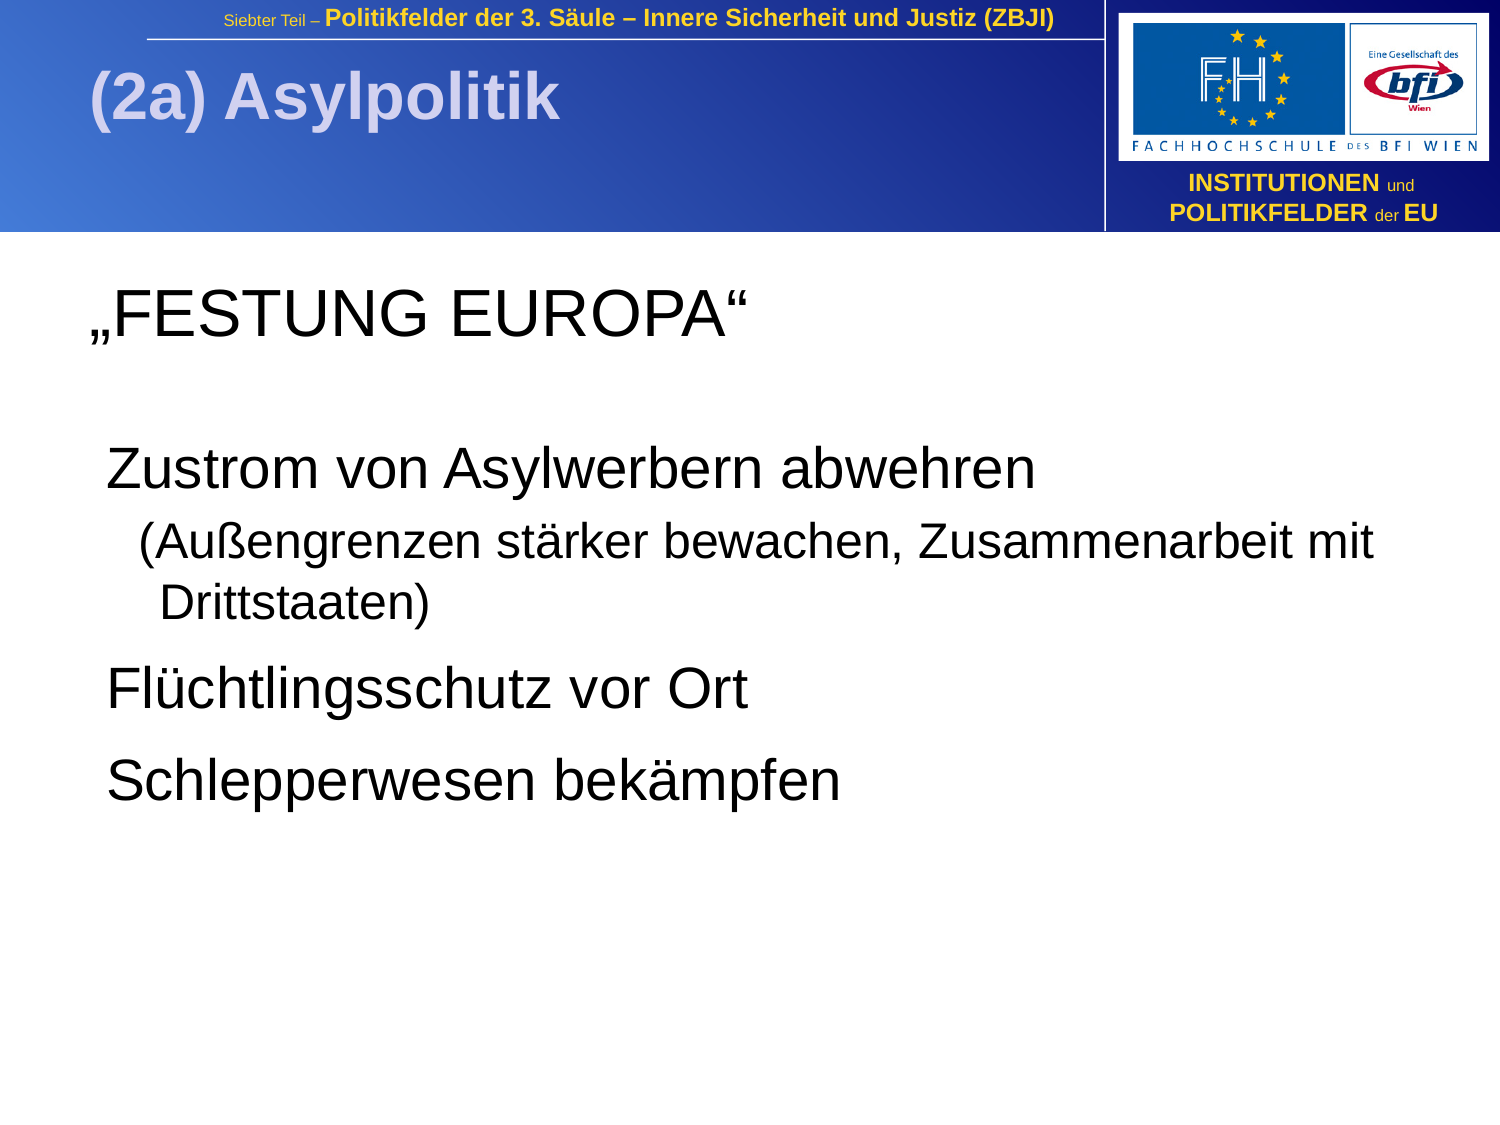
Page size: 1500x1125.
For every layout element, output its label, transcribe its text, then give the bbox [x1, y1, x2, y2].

list „FESTUNG EUROPA“ Zustrom von Asylwerbern abwehren (Außengrenzen stärker bewachen, Zusammenarbeit mit Drittstaaten) Flüchtlingsschutz vor Ort Schlepperwesen bekämpfen [75, 262, 1425, 1005]
picture [1133, 23, 1477, 151]
title (2a) Asylpolitik [75, 45, 1425, 233]
